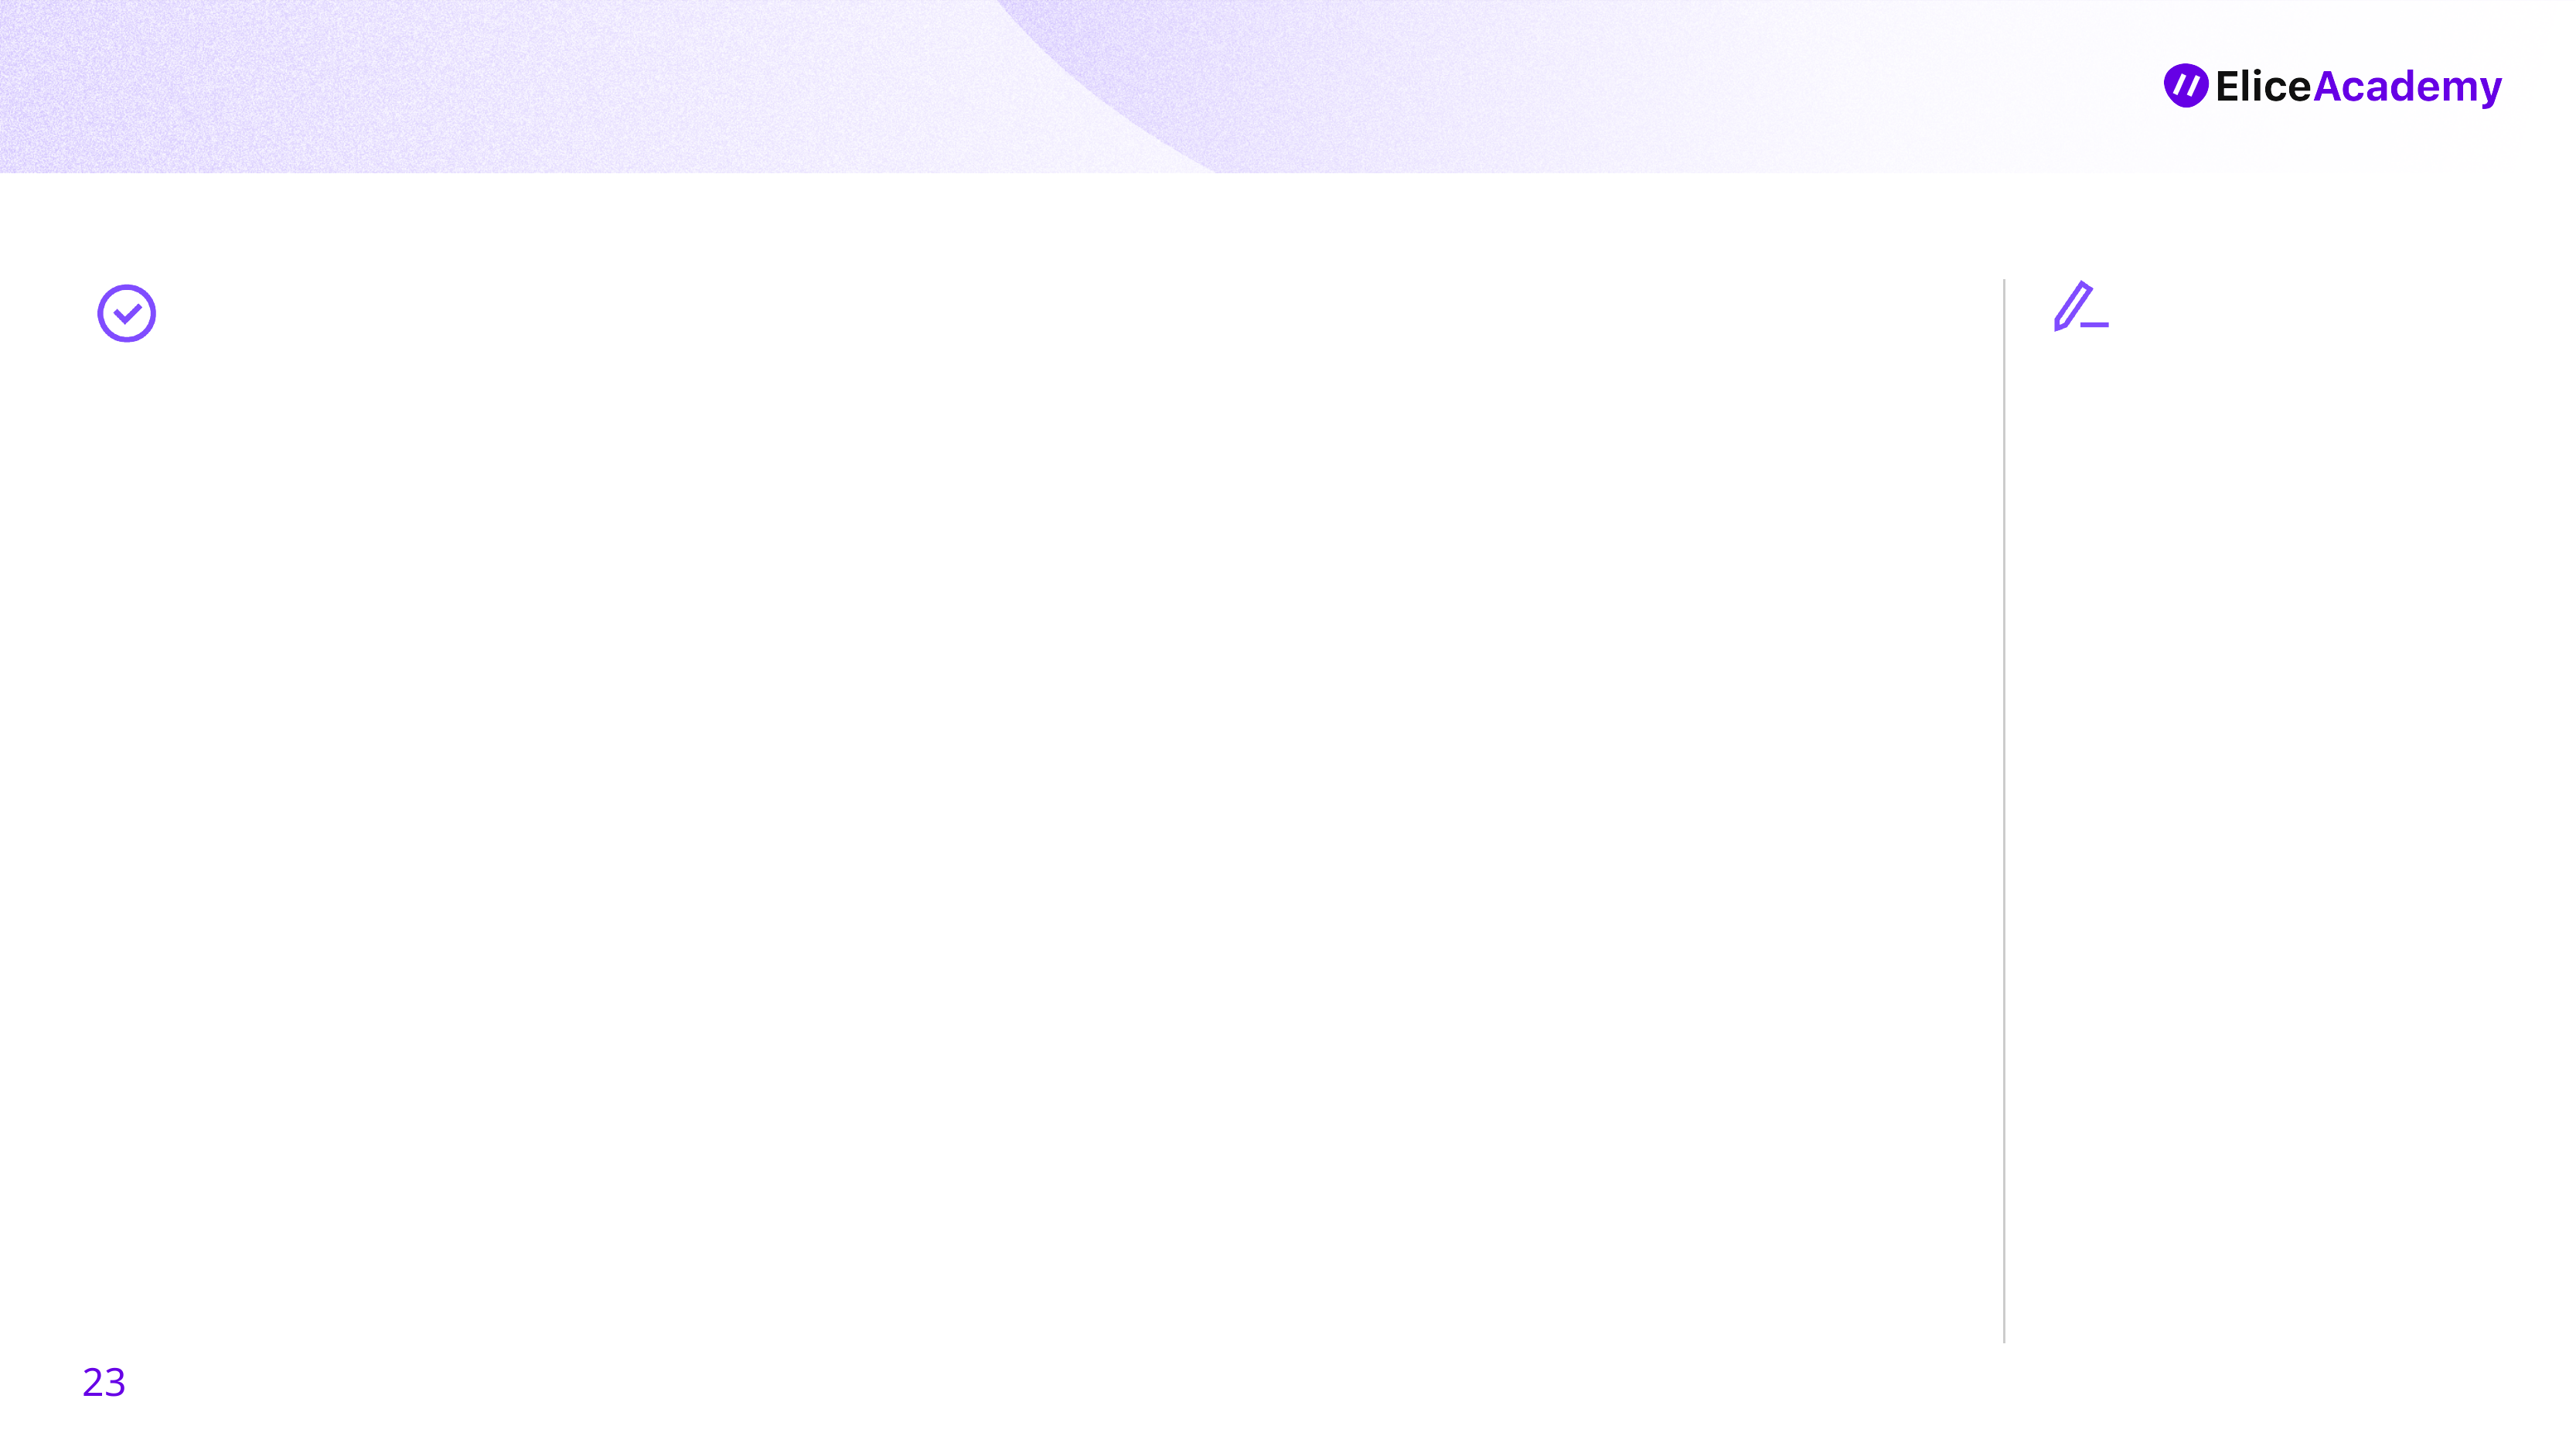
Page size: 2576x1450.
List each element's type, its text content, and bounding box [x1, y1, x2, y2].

slide_number 23 [70, 1346, 651, 1423]
picture [97, 284, 156, 343]
picture [0, 0, 2576, 173]
picture [2054, 280, 2109, 332]
